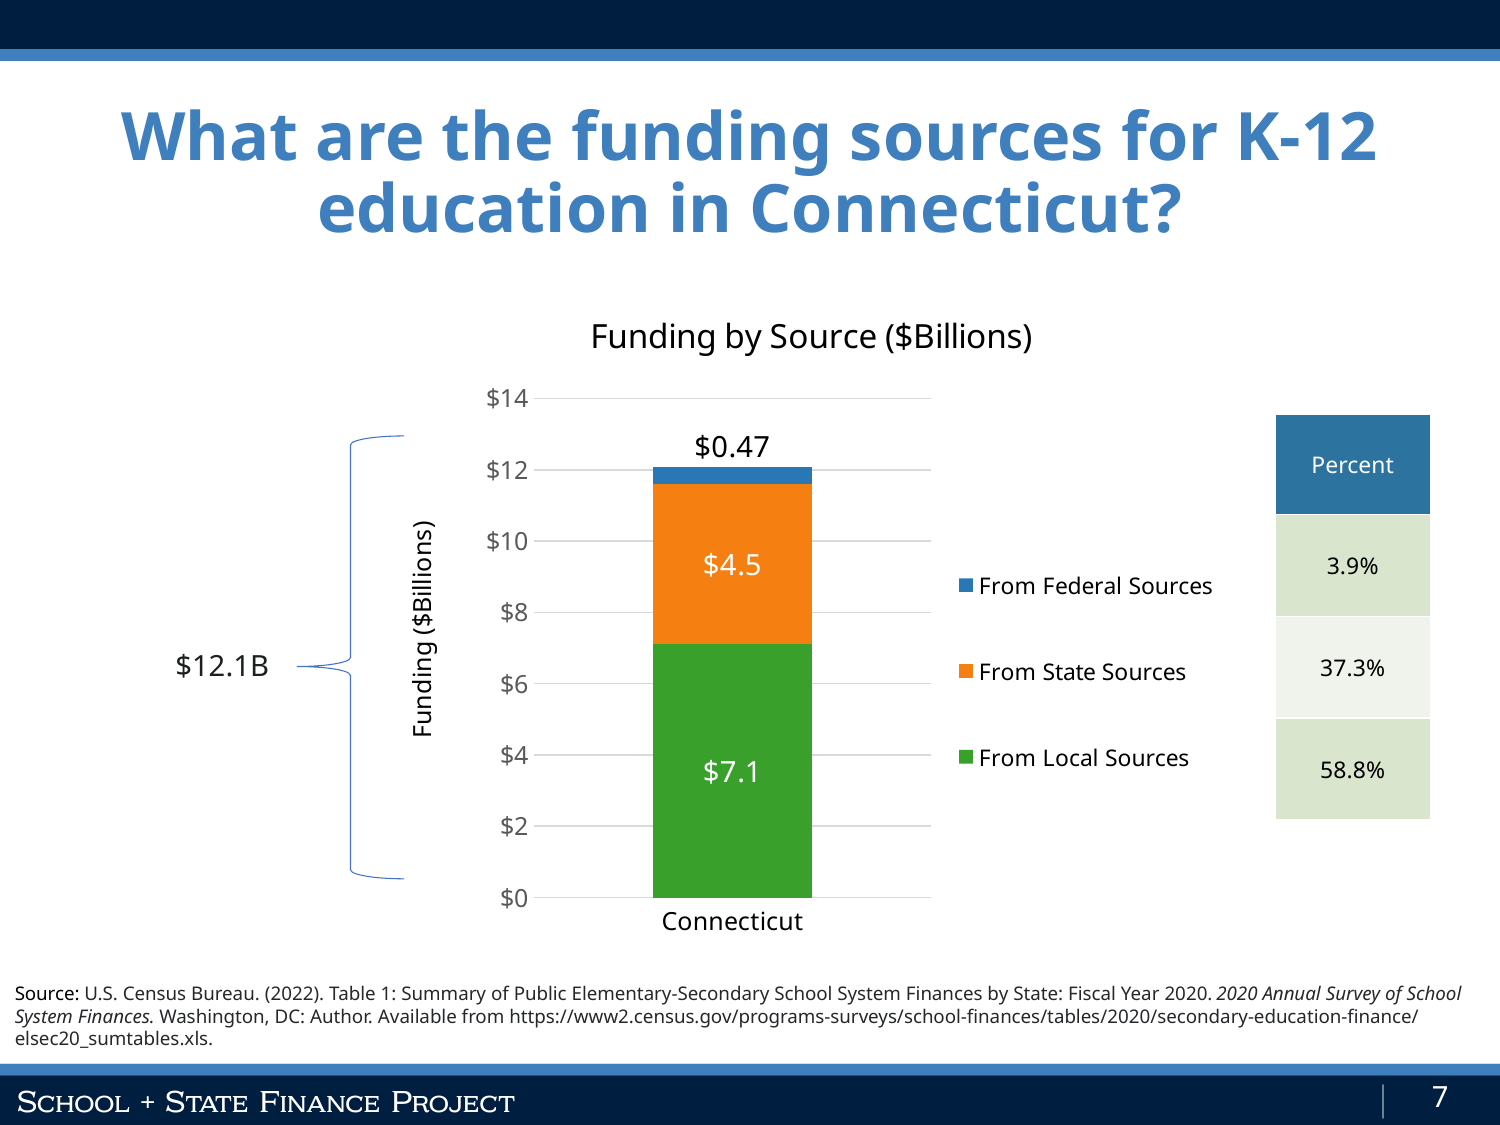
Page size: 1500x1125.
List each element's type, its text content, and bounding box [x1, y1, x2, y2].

table_cell 58.8% [1276, 719, 1430, 819]
table_cell 37.3% [1276, 617, 1430, 717]
text_box What are the funding sources for K-12 education in Connecticut? [74, 95, 1425, 283]
table_header Percent [1276, 415, 1430, 514]
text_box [69, 282, 1230, 952]
picture [0, 1057, 1500, 1125]
picture [0, 0, 1500, 974]
text_box Source: U.S. Census Bureau. (2022). Table 1: Summary of Public Elementary-Secondary School System Finances by State: Fiscal Year 2020. 2020 Annual Survey of School System Finances. Washington, DC: Author. Available from https://www2.census.gov/programs-surveys/school-finances/tables/2020/secondary-education-finance/ elsec20_sumtables.xls. [0, 974, 1500, 1057]
table_cell 3.9% [1276, 515, 1430, 616]
